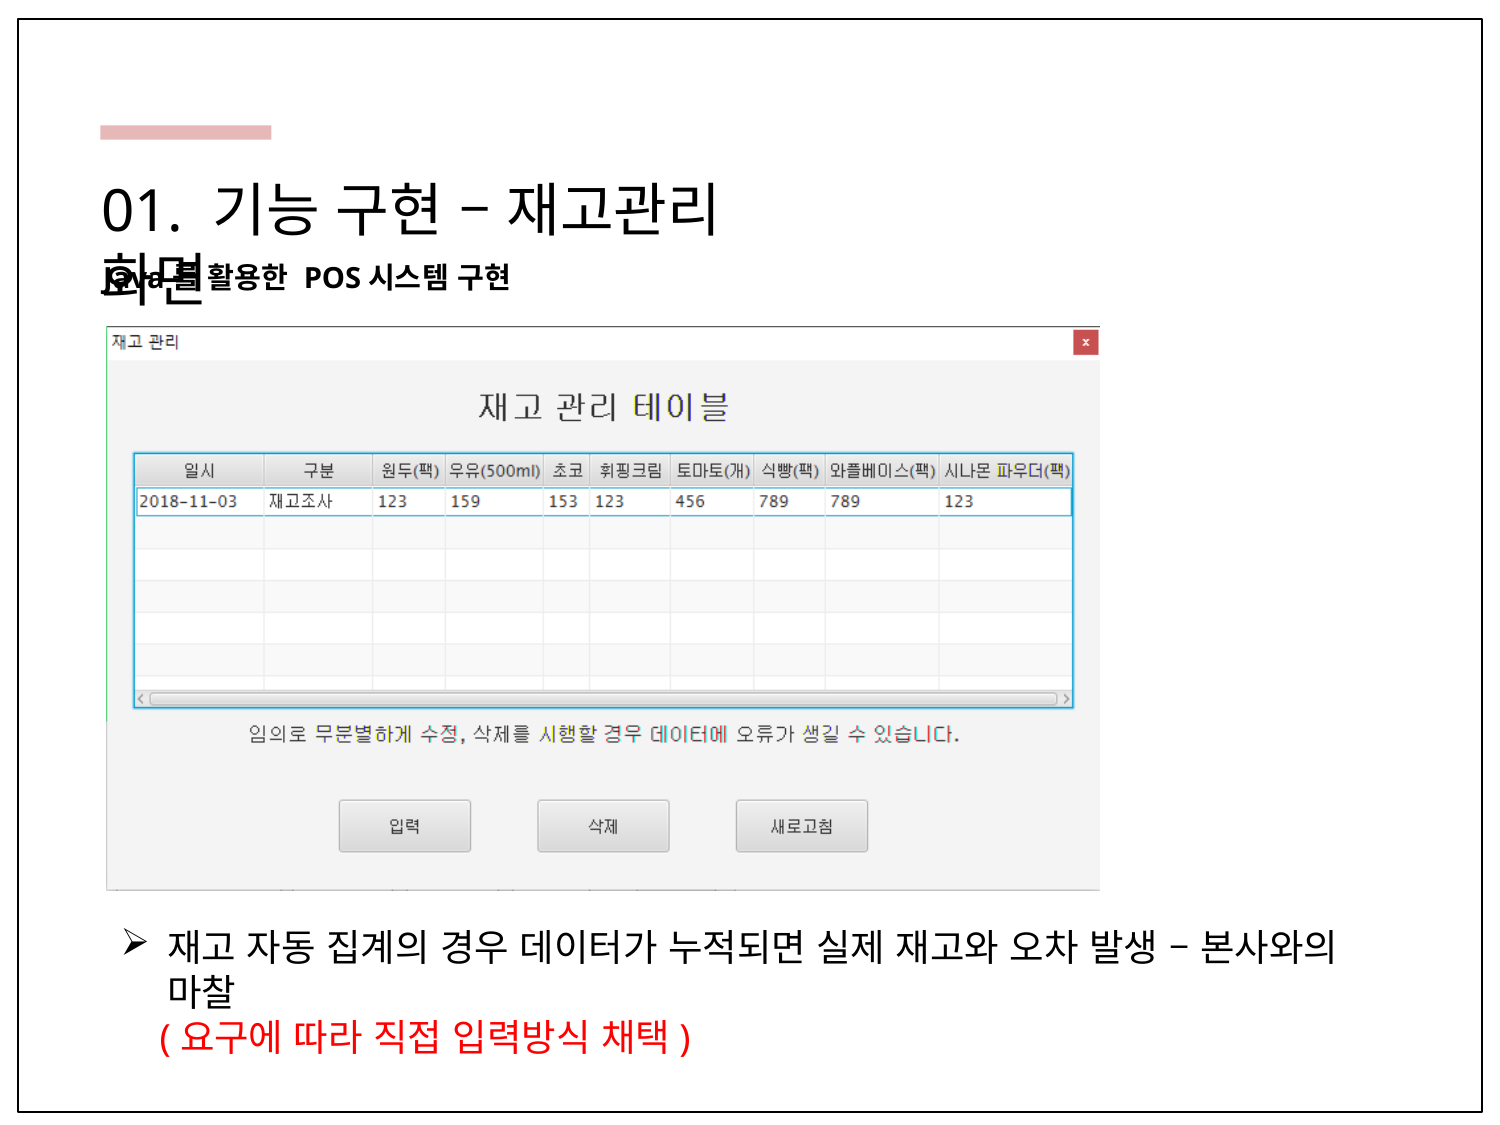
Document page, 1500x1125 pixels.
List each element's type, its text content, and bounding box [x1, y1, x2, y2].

text_box [16, 17, 1484, 1114]
text_box 재고 자동 집계의 경우 데이터가 누적되면 실제 재고와 오차 발생 – 본사와의 마찰 (요구에 따라 직접 입력방식 채택) [105, 916, 1412, 1067]
picture [105, 325, 1100, 892]
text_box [86, 125, 940, 303]
